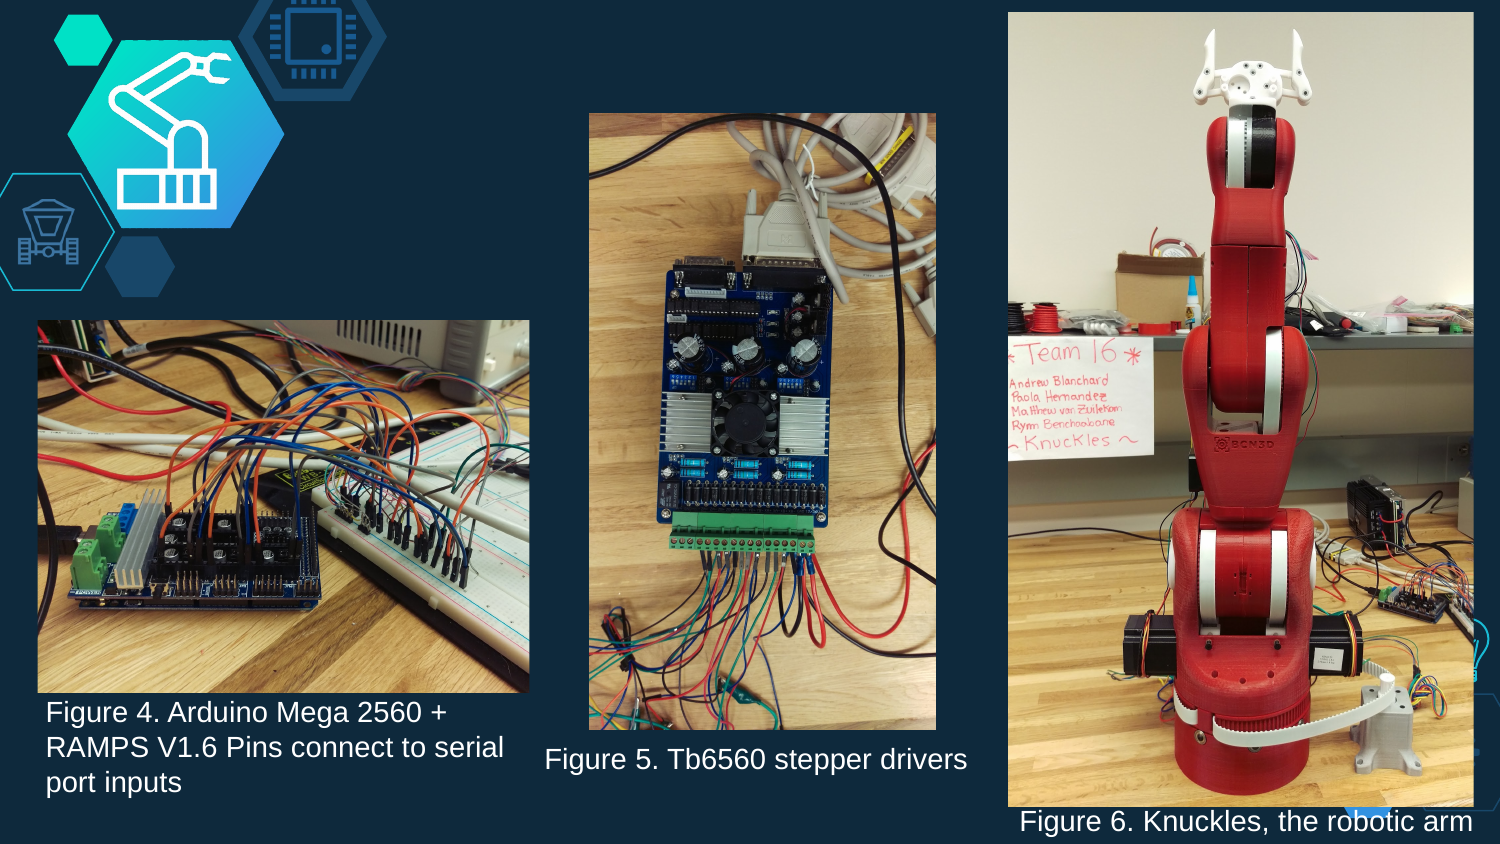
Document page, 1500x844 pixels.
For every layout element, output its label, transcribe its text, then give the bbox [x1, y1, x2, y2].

text_box Figure 4. Arduino Mega 2560 + RAMPS V1.6 Pins connect to serial port inputs [30, 678, 546, 811]
picture [270, 0, 356, 79]
text_box Figure 5. Tb6560 stepper drivers [529, 725, 1002, 802]
text_box Figure 6. Knuckles, the robotic arm [1004, 787, 1500, 844]
picture [589, 113, 936, 730]
picture [37, 320, 530, 694]
picture [1007, 12, 1474, 808]
picture [95, 44, 246, 214]
picture [16, 199, 79, 265]
